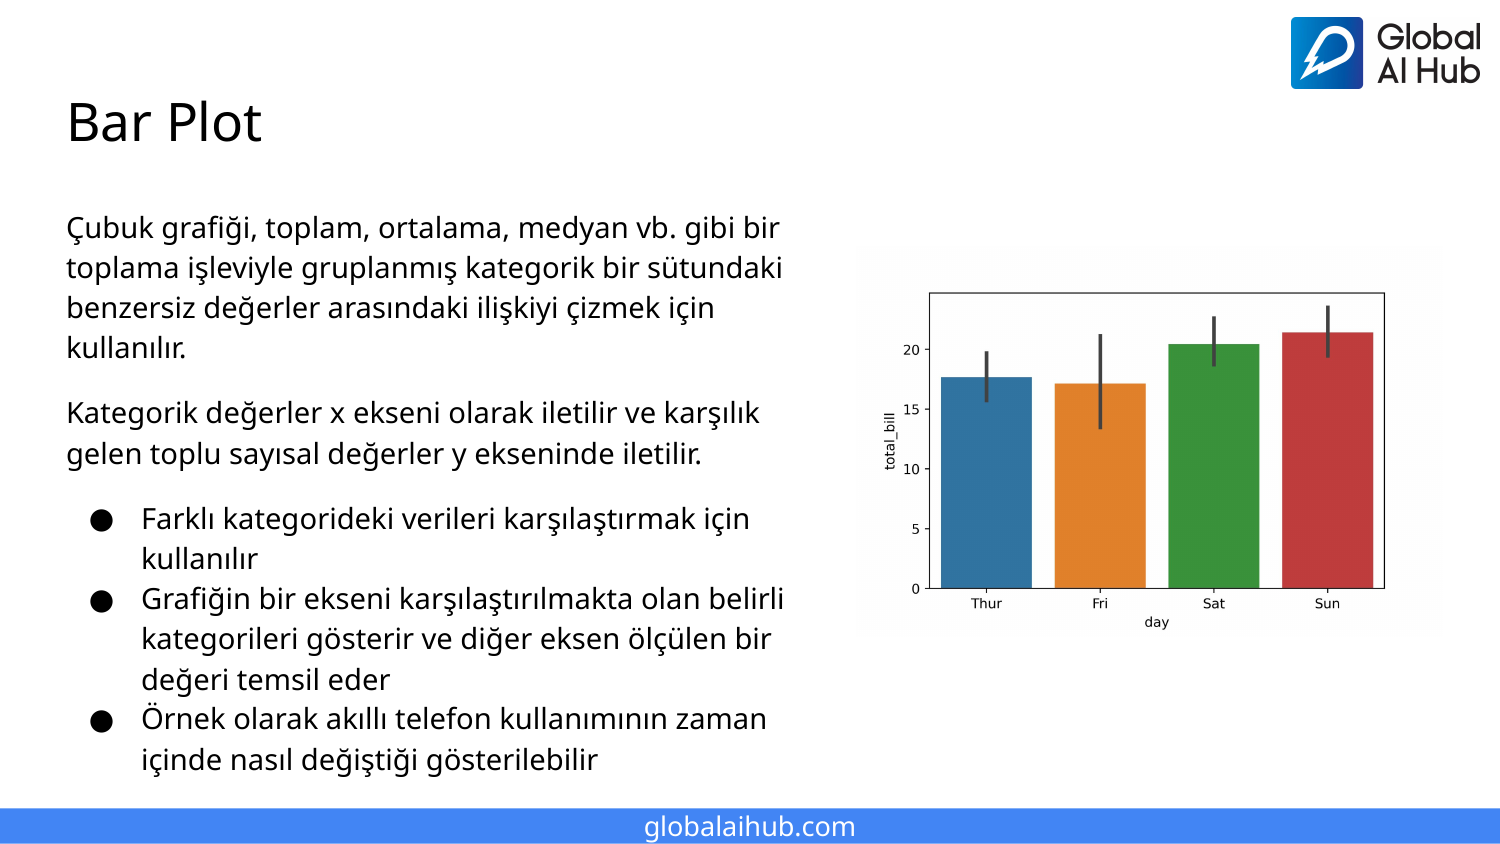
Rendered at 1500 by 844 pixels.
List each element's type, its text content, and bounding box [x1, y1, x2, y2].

title Bar Plot [51, 72, 1449, 167]
list Çubuk grafiği, toplam, ortalama, medyan vb. gibi bir toplama işleviyle gruplanmış kategorik bir sütundaki benzersiz değerler arasındaki ilişkiyi çizmek için kullanılır. Kategorik değerler x ekseni olarak iletilir ve karşılık gelen toplu sayısal değerler y ekseninde iletilir. Farklı kategorideki verileri karşılaştırmak için kullanılır Grafiğin bir ekseni karşılaştırılmakta olan belirli kategorileri gösterir ve diğer eksen ölçülen bir değeri temsil eder Örnek olarak akıllı telefon kullanımının zaman içinde nasıl değiştiği gösterilebilir [51, 189, 835, 750]
picture [856, 246, 1443, 638]
picture [1295, 17, 1480, 89]
